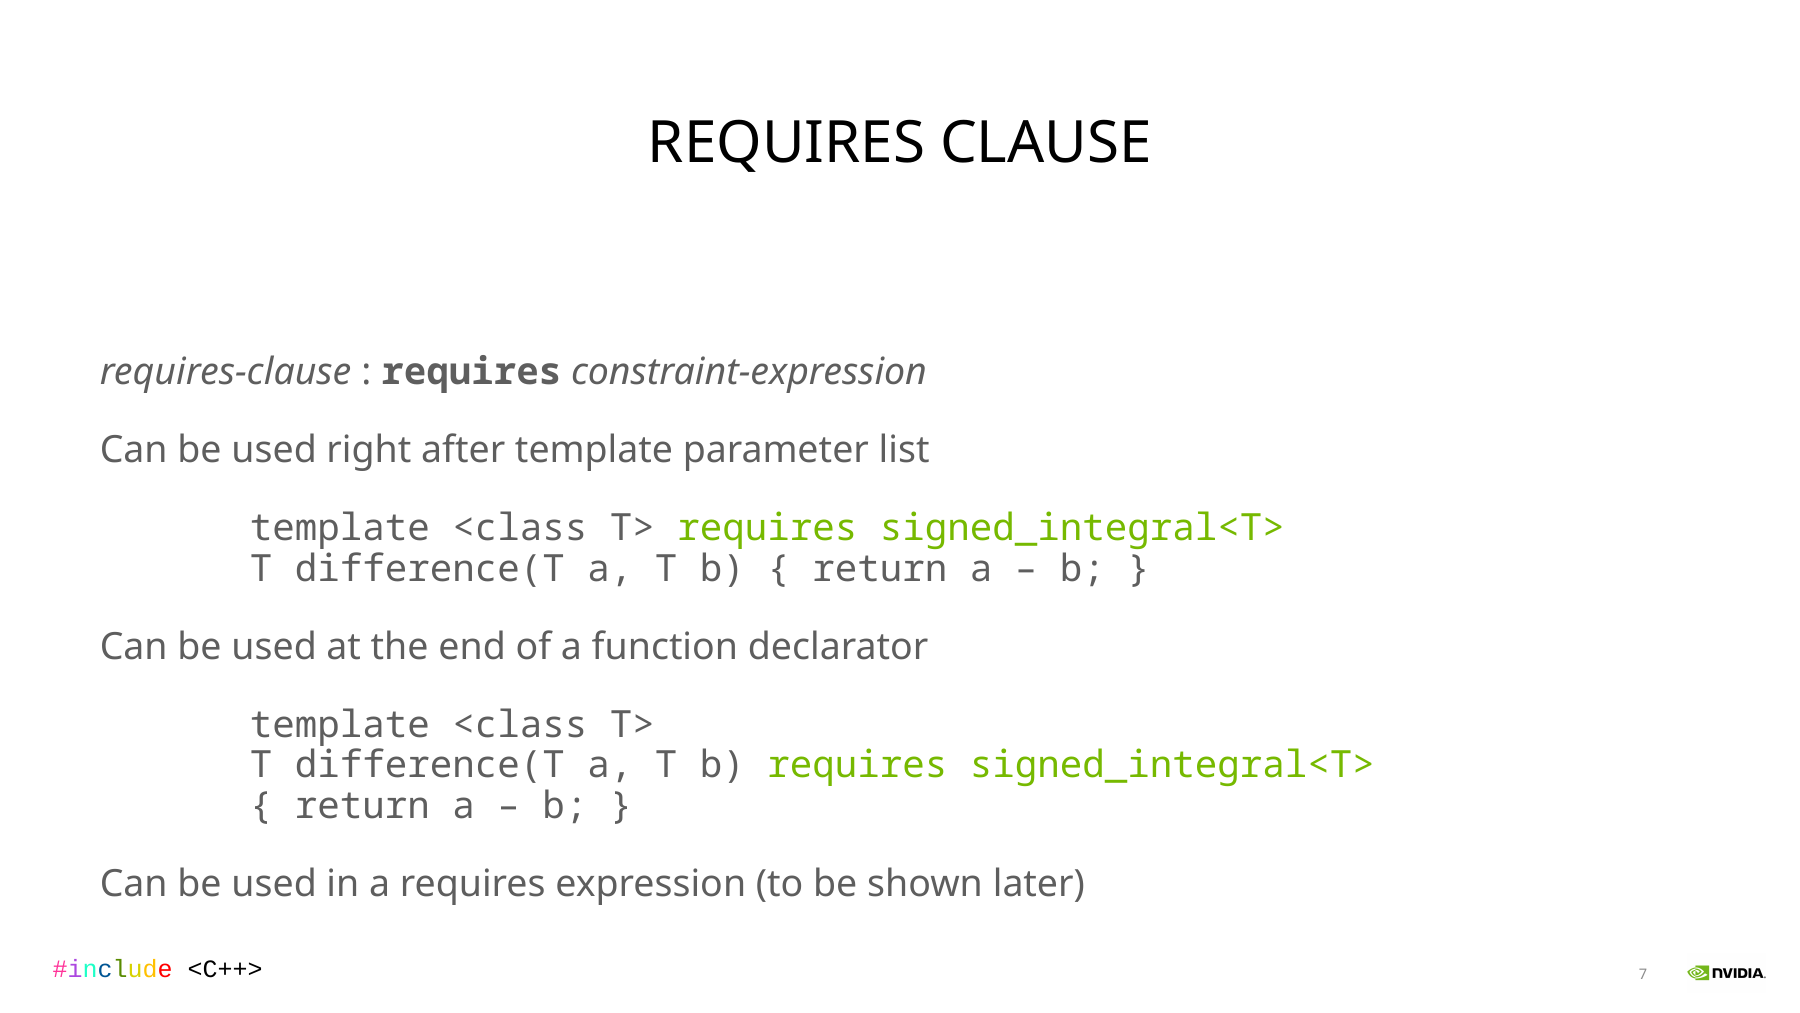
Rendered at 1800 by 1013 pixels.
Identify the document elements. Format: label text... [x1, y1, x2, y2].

title Requires Clause [81, 85, 1719, 183]
list requires-clause : requires constraint-expression Can be used right after template parameter list template <class T> requires signed_integral<T> T difference(T a, T b) { return a – b; } Can be used at the end of a function declarator template <class T> T difference(T a, T b) requires signed_integral<T> { return a – b; } Can be used in a requires expression (to be shown later) [84, 344, 1717, 956]
picture [1687, 953, 1766, 993]
